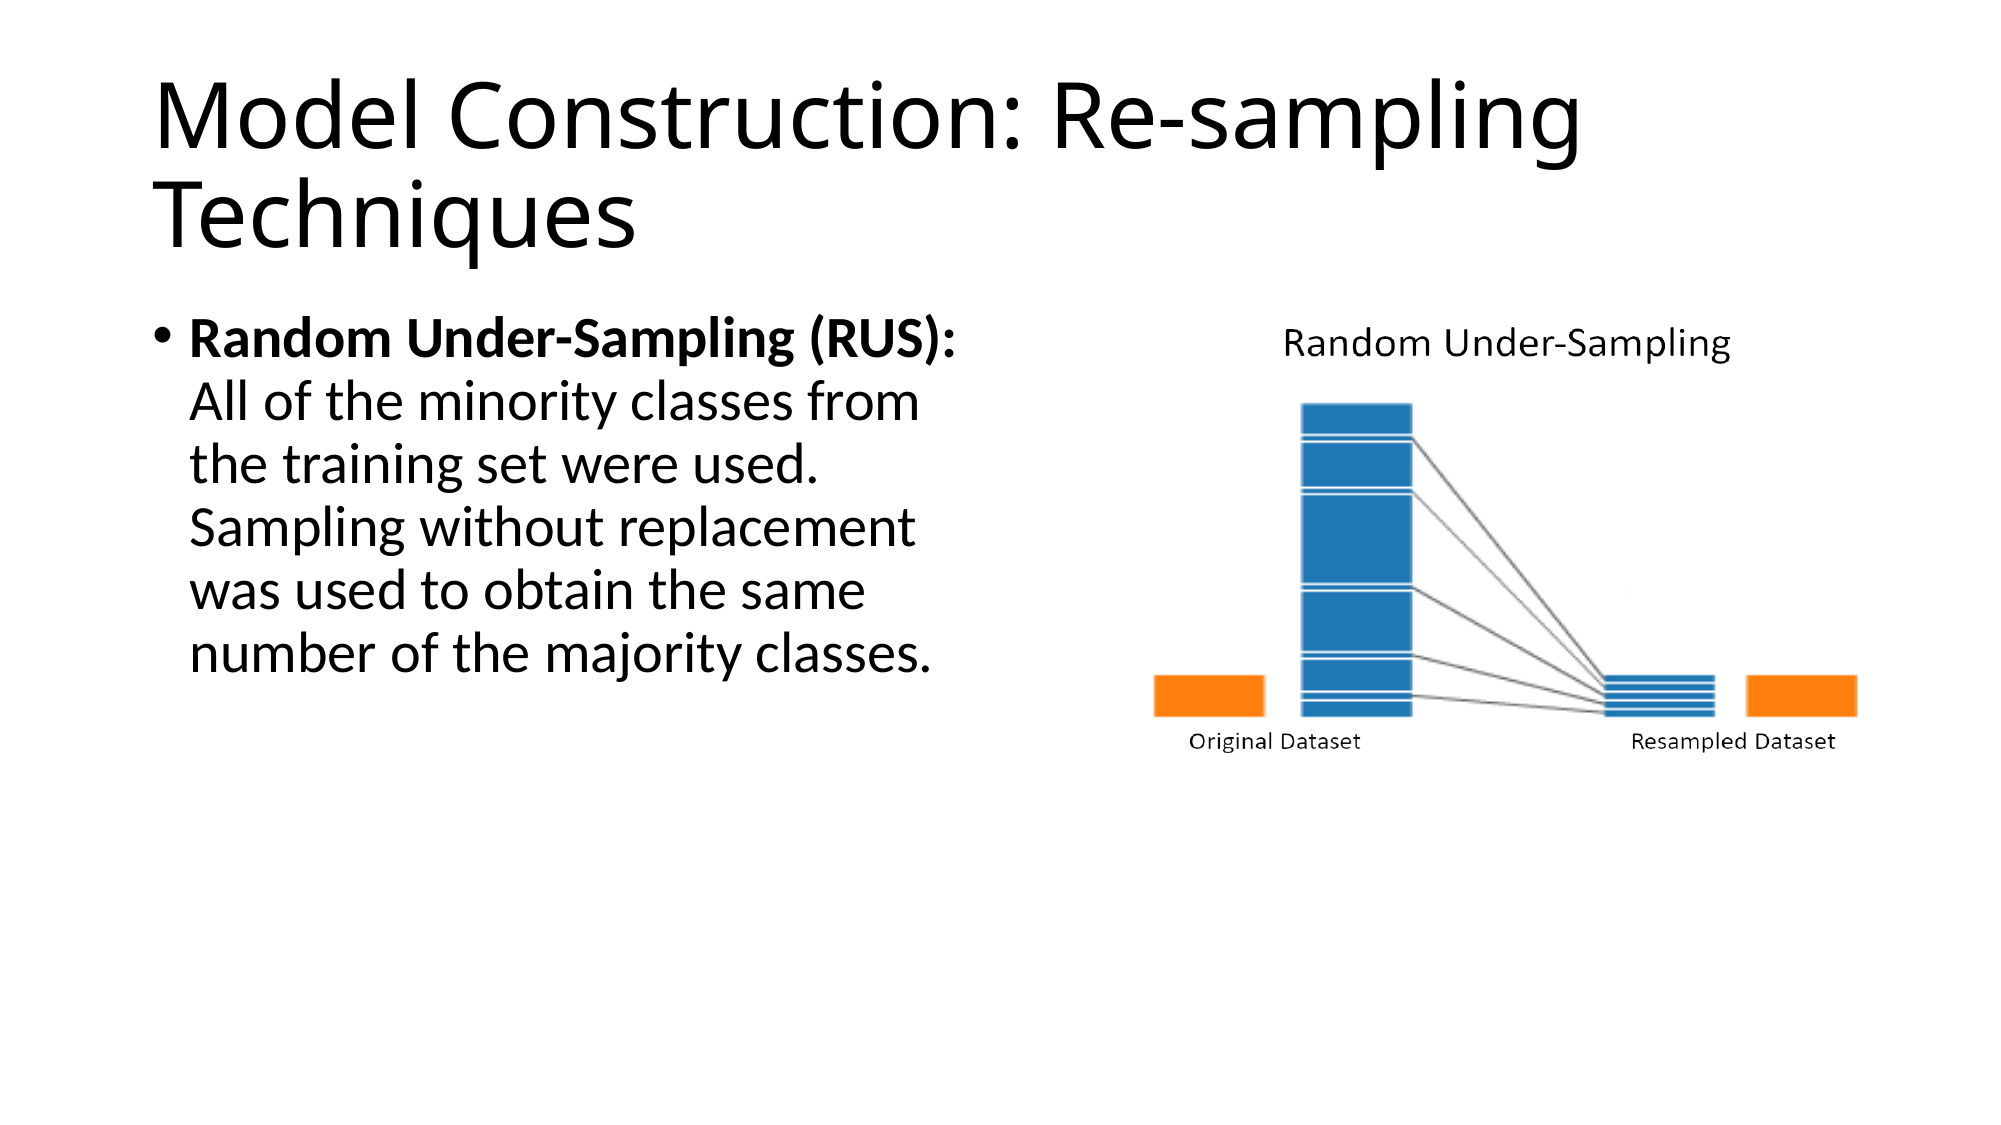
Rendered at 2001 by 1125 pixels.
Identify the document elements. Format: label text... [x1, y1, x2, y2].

picture [1127, 299, 1885, 772]
list Random Under-Sampling (RUS): All of the minority classes from the training set were used. Sampling without replacement was used to obtain the same number of the majority classes. [137, 299, 1000, 1014]
title Model Construction: Re-sampling Techniques [137, 59, 1863, 278]
